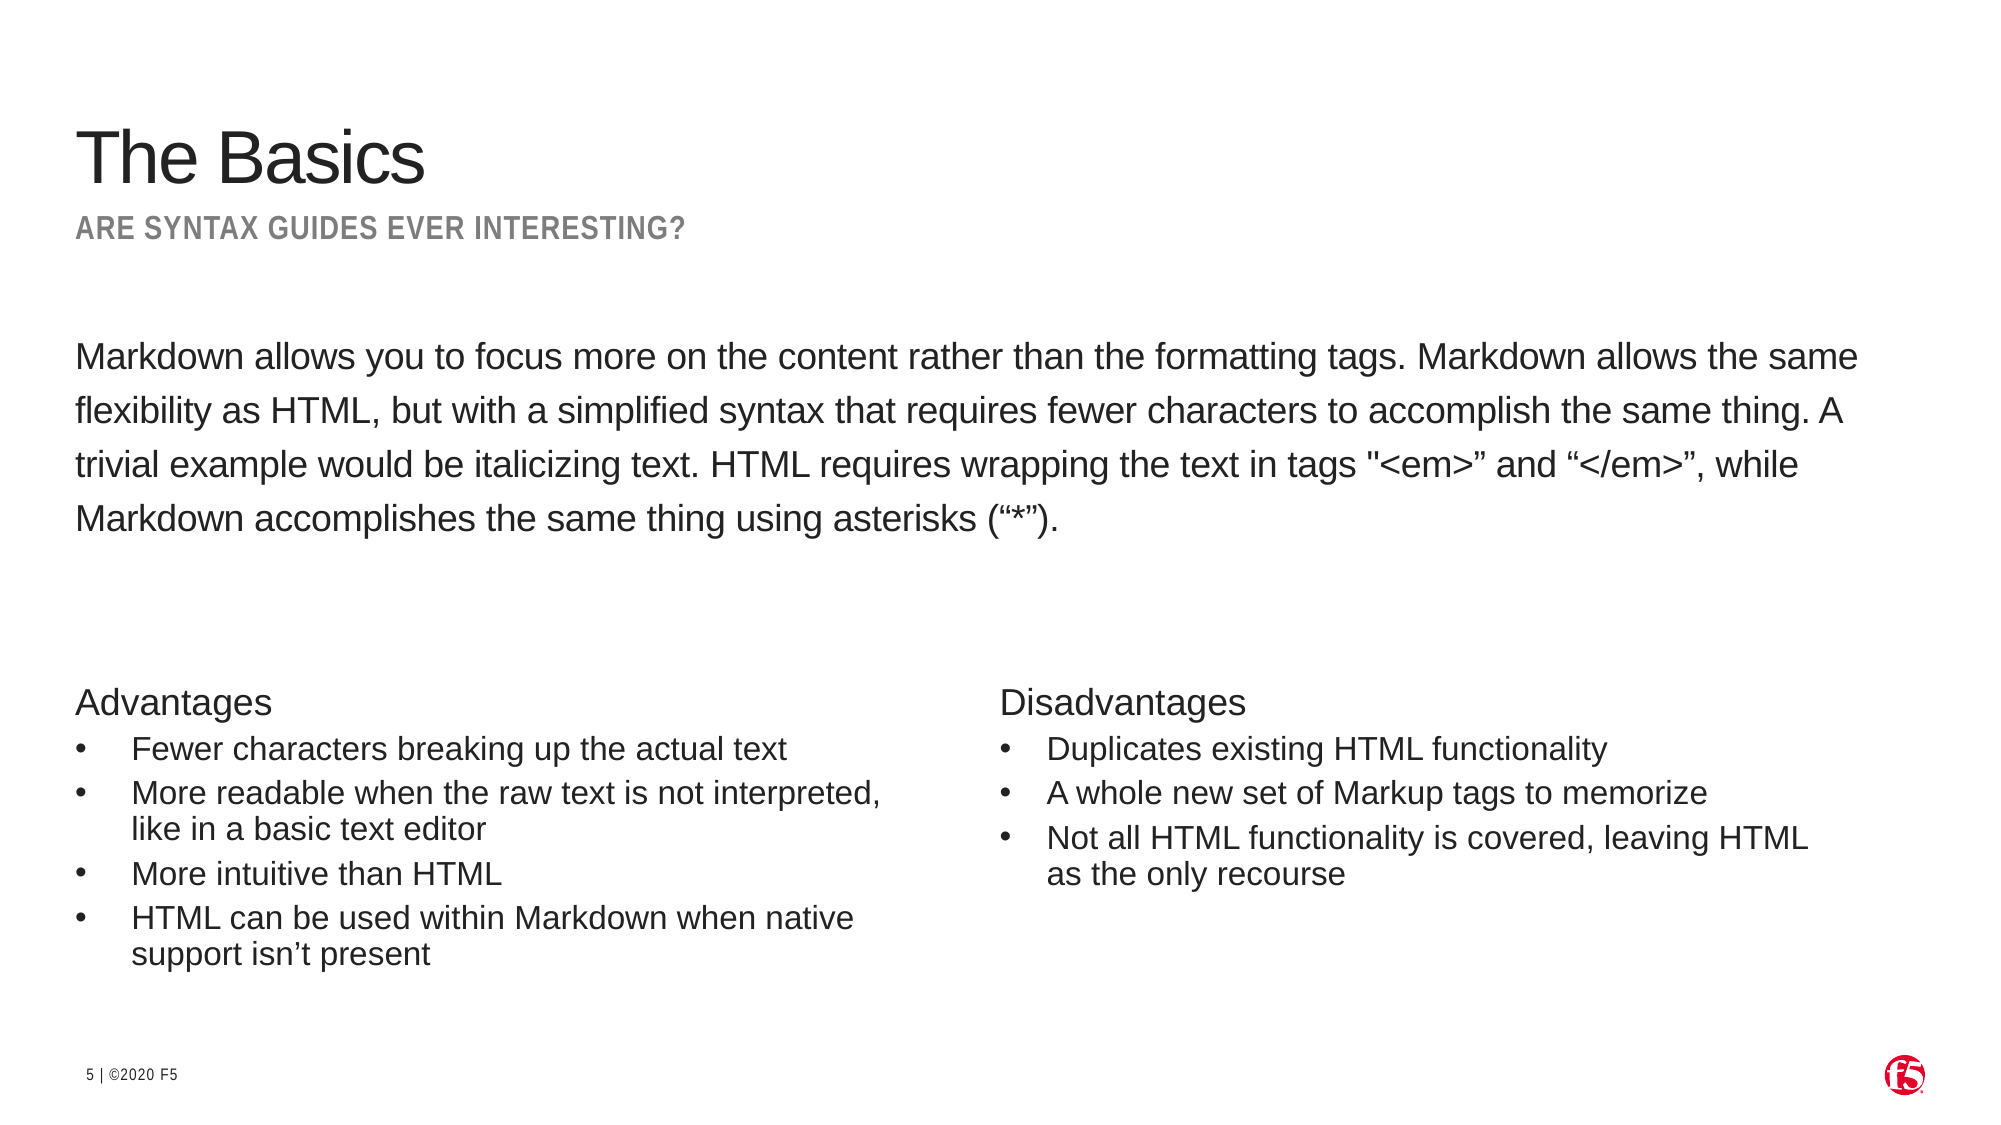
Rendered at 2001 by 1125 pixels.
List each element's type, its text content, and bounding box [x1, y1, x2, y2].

list Are syntax guides ever interesting? [75, 206, 1925, 247]
title The Basics [75, 75, 1925, 199]
text_box Disadvantages Duplicates existing HTML functionality A whole new set of Markup tags to memorize Not all HTML functionality is covered, leaving HTML as the only recourse [999, 683, 1833, 1039]
list Markdown allows you to focus more on the content rather than the formatting tags. Markdown allows the same flexibility as HTML, but with a simplified syntax that requires fewer characters to accomplish the same thing. A trivial example would be italicizing text. HTML requires wrapping the text in tags "<em>” and “</em>”, while Markdown accomplishes the same thing using asterisks (“*”). [75, 322, 1925, 1018]
text_box Advantages Fewer characters breaking up the actual text More readable when the raw text is not interpreted, like in a basic text editor More intuitive than HTML HTML can be used within Markdown when native support isn’t present [74, 683, 909, 1039]
